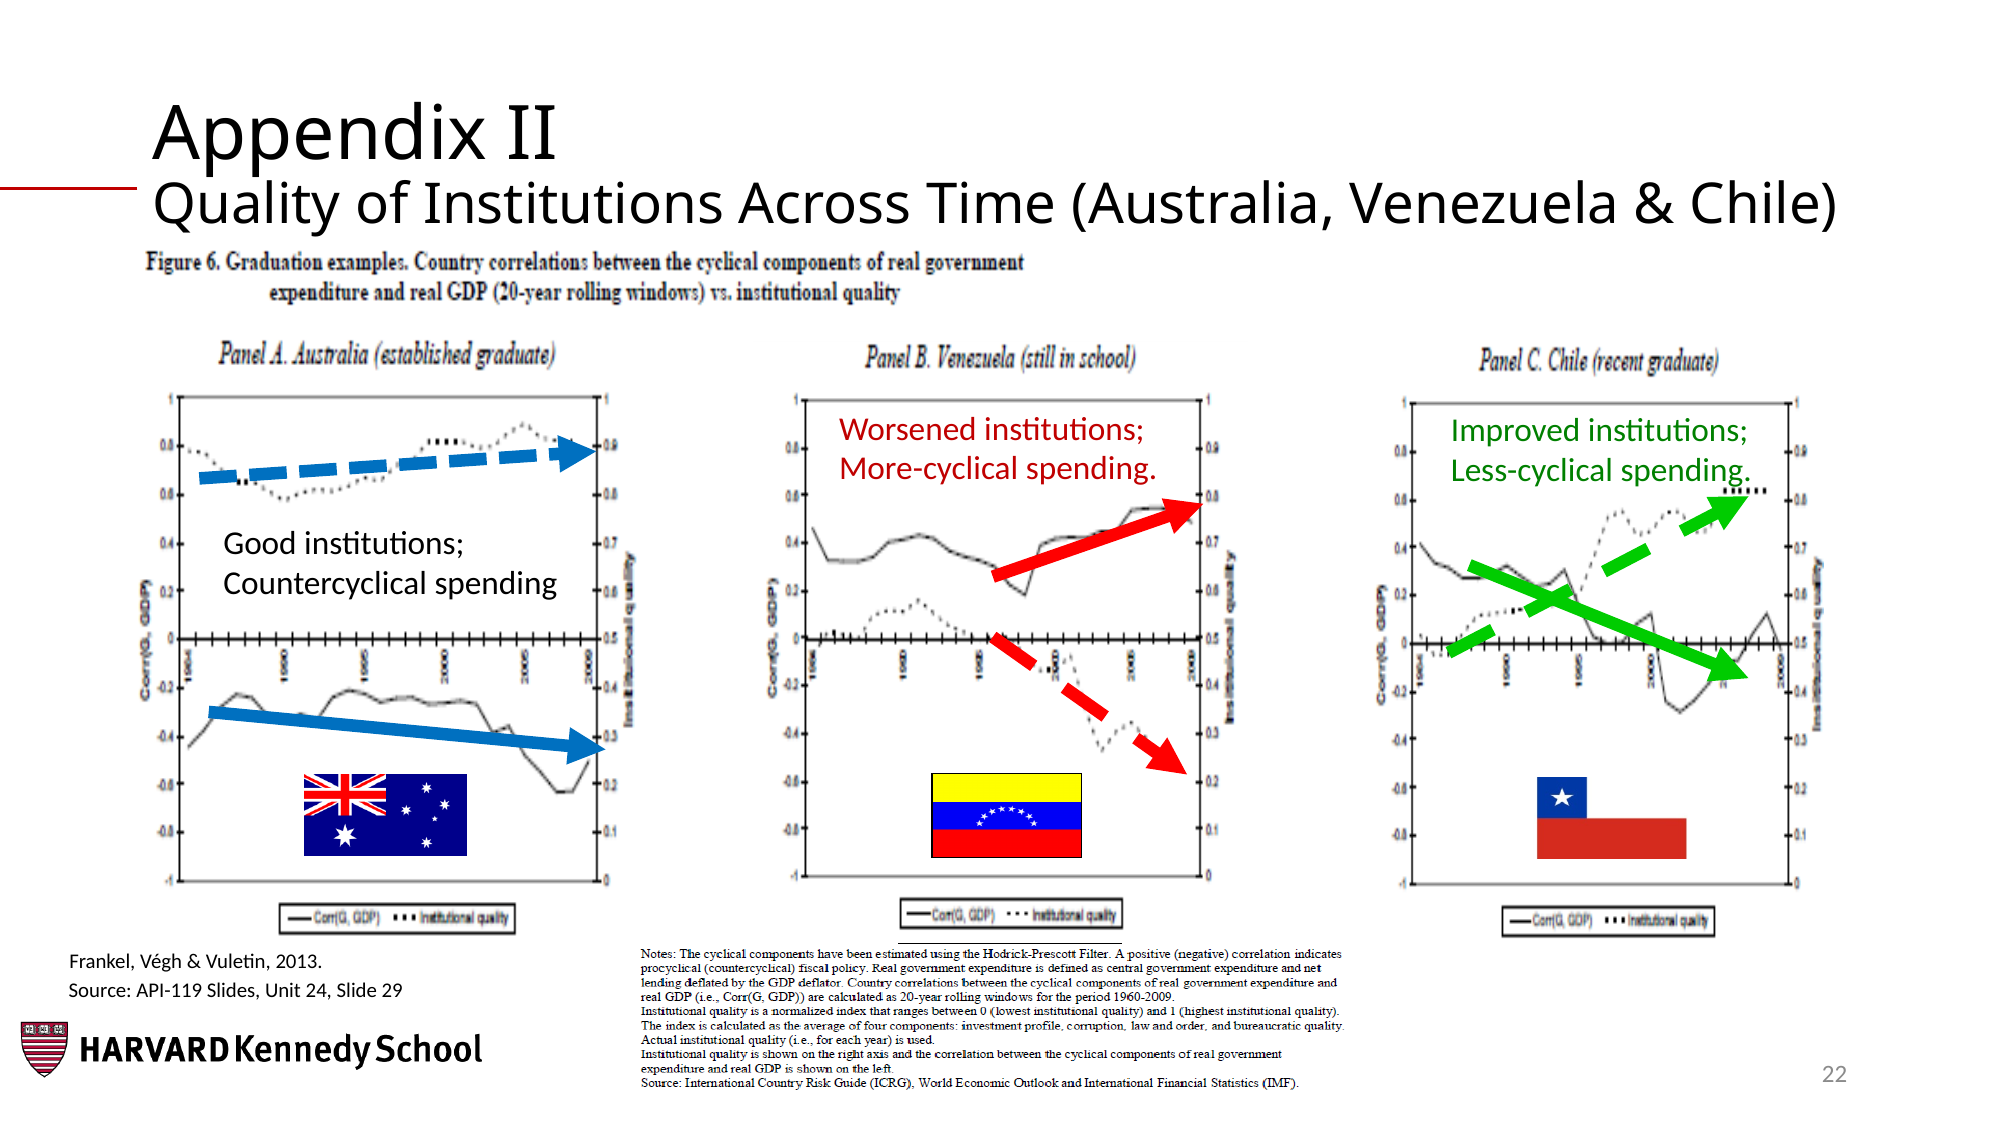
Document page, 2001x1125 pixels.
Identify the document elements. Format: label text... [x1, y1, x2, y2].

text_box Source: API-119 Slides, Unit 24, Slide 29 [53, 969, 418, 1008]
picture [0, 1008, 505, 1091]
picture [636, 340, 1347, 1094]
text_box Frankel, Végh & Vuletin, 2013. [54, 939, 338, 969]
title Appendix II Quality of Institutions Across Time (Australia, Venezuela & Chile) [137, 59, 1863, 271]
picture [1359, 340, 1824, 941]
slide_number 22 [1412, 1042, 1863, 1103]
picture [137, 245, 1030, 310]
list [137, 336, 642, 950]
picture [304, 774, 467, 856]
